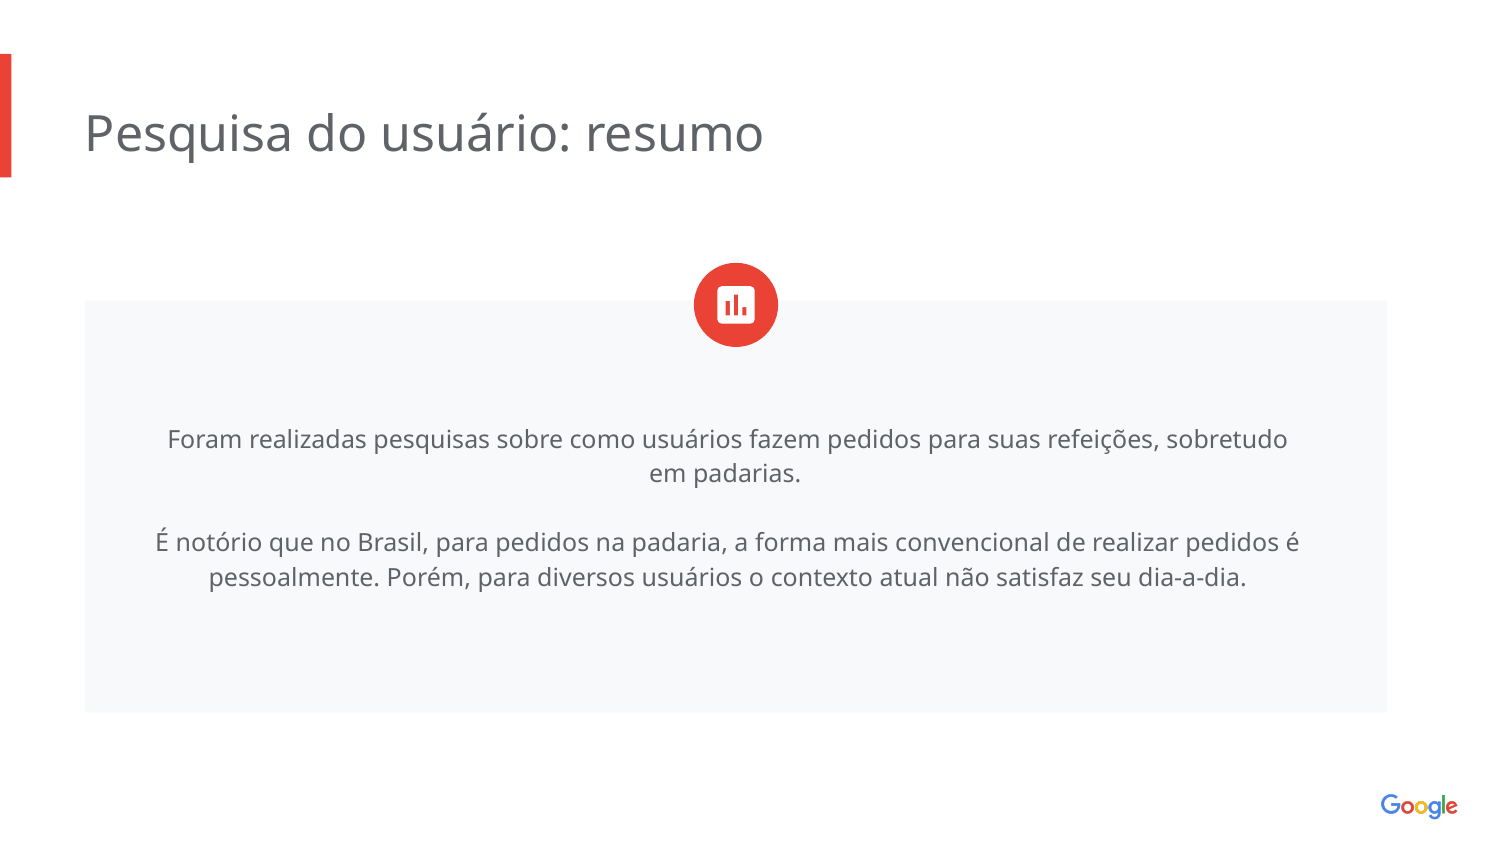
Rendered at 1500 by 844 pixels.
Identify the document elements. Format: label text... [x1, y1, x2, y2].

picture [1381, 794, 1458, 820]
text_box [84, 300, 1388, 713]
text_box Pesquisa do usuário: resumo [84, 85, 1095, 176]
text_box Foram realizadas pesquisas sobre como usuários fazem pedidos para suas refeições, sobretudo em padarias. É notório que no Brasil, para pedidos na padaria, a forma mais convencional de realizar pedidos é pessoalmente. Porém, para diversos usuários o contexto atual não satisfaz seu dia-a-dia. [150, 403, 1322, 606]
text_box [717, 286, 755, 324]
text_box [693, 262, 779, 348]
